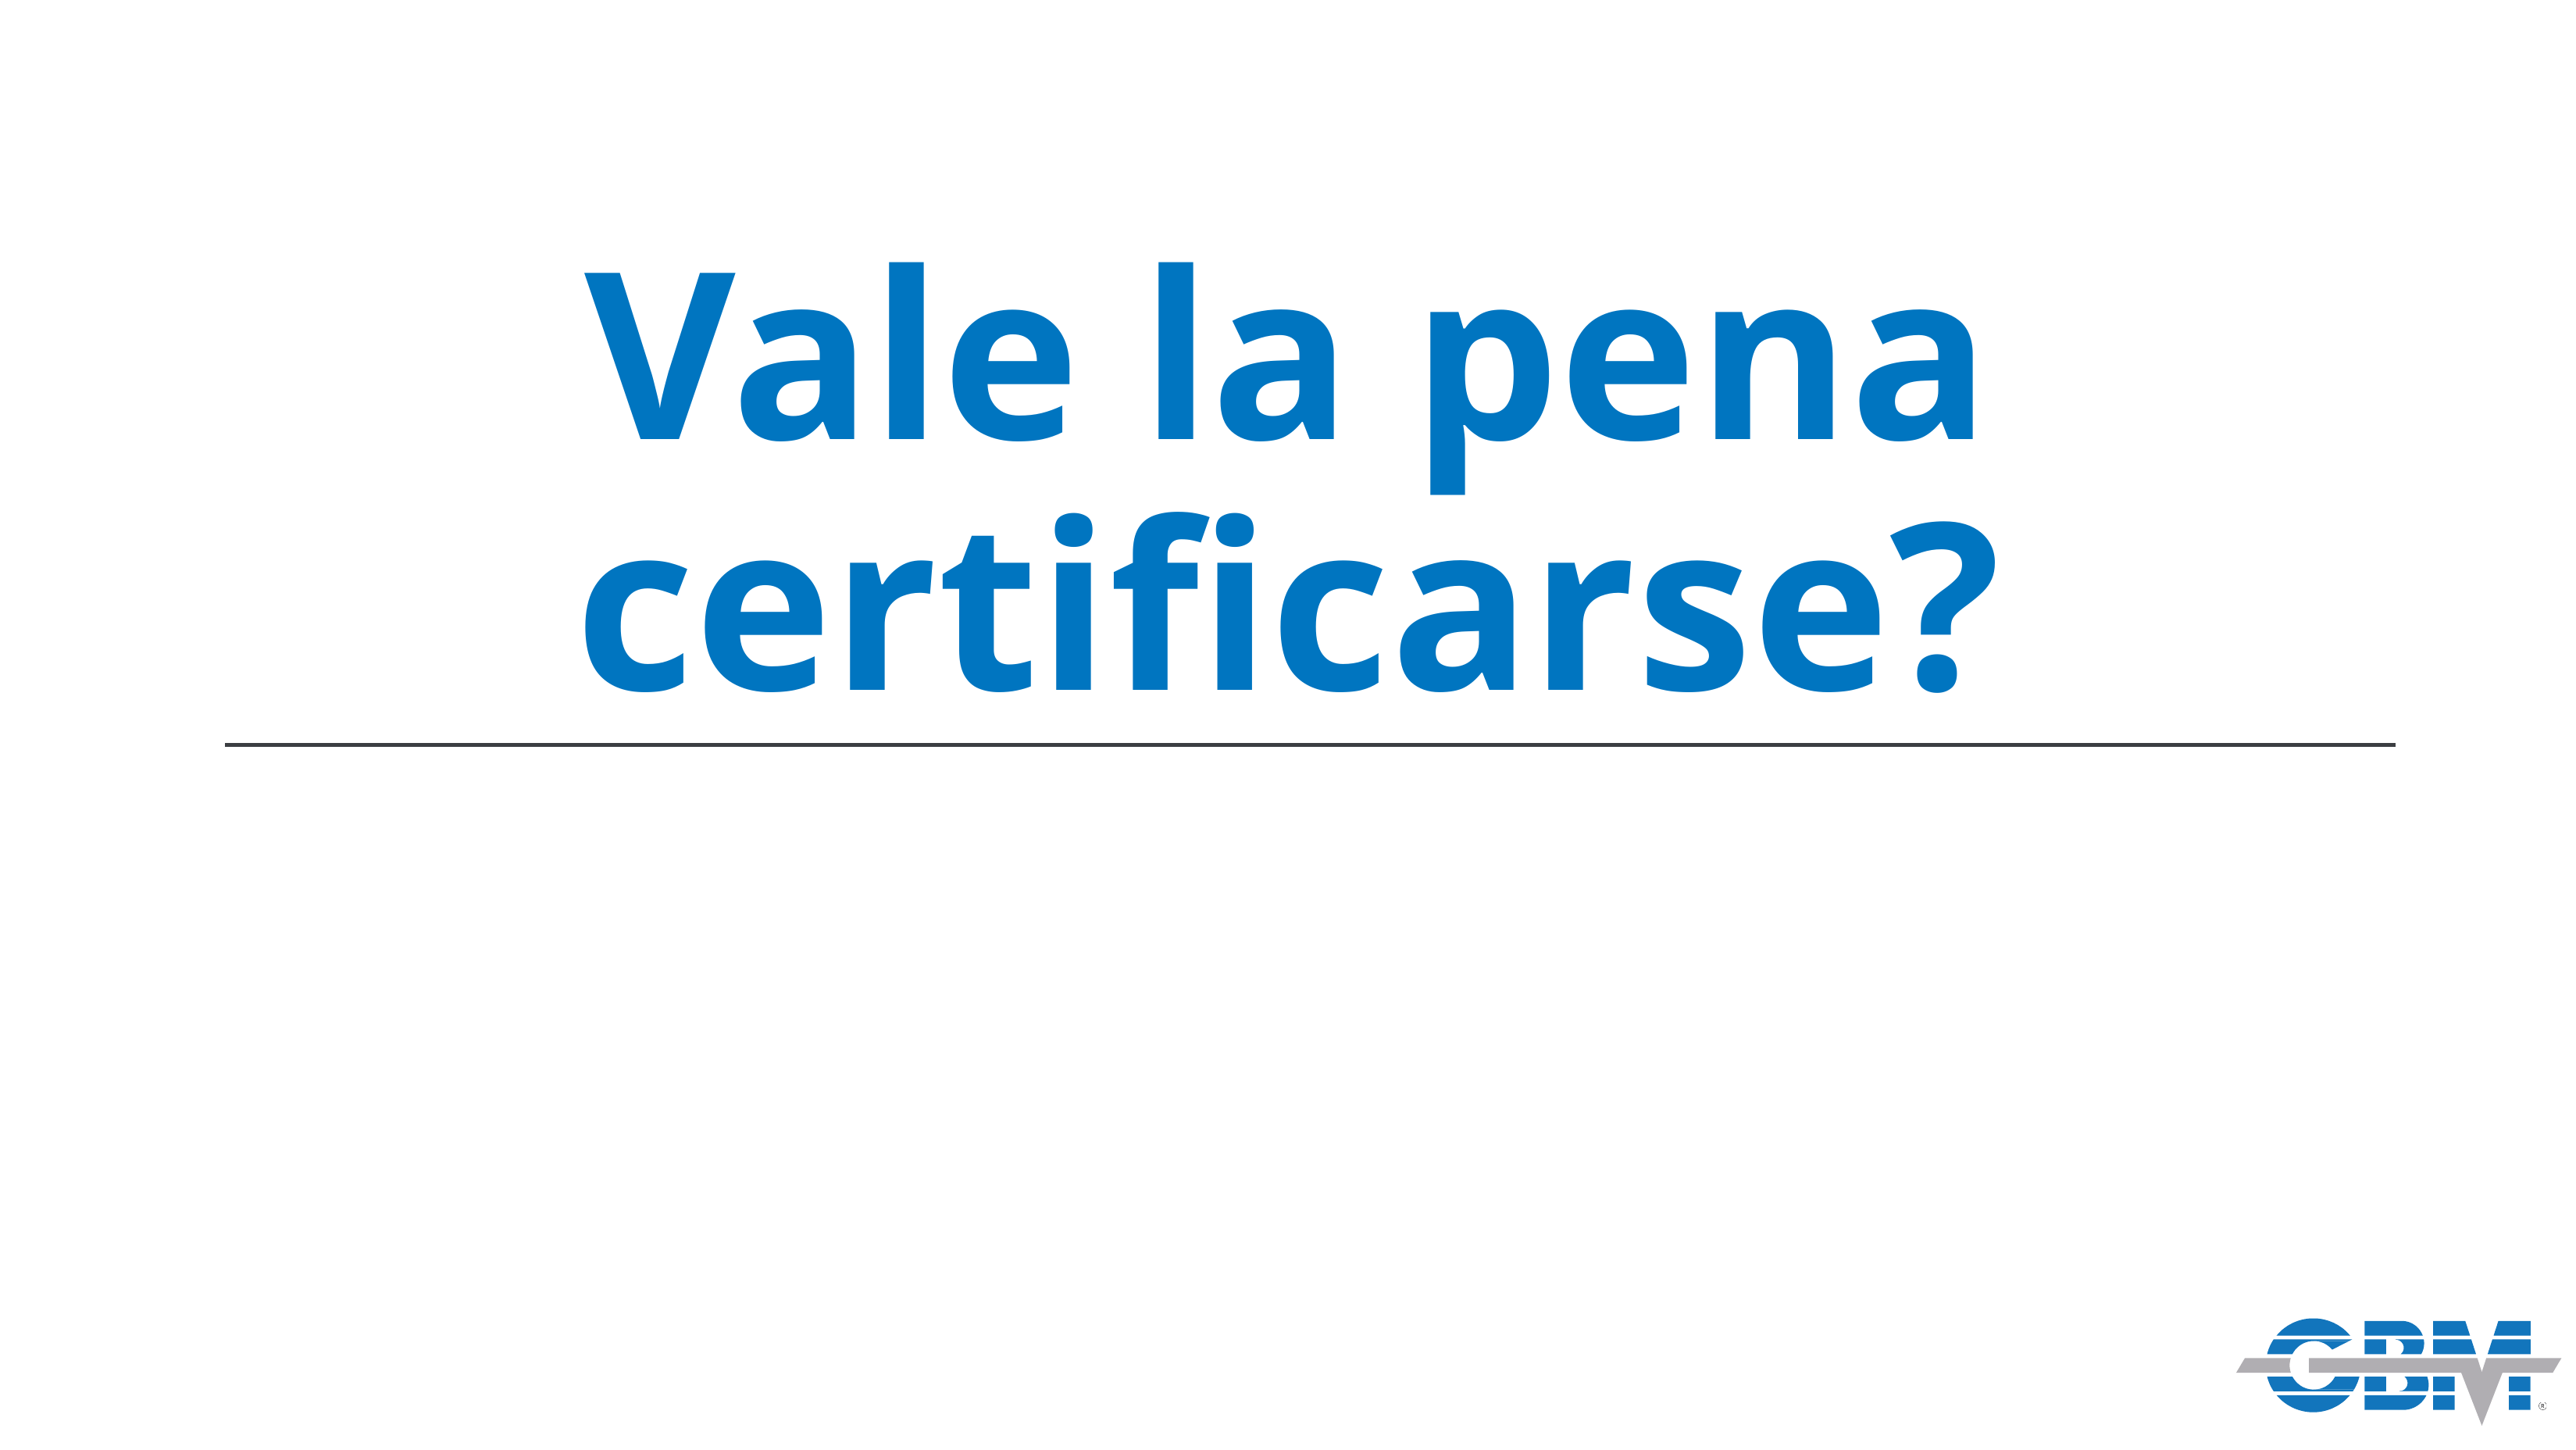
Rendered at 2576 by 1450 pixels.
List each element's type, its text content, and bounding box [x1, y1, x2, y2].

picture [2539, 1402, 2547, 1410]
title Vale la pena certificarse? [322, 237, 2254, 742]
